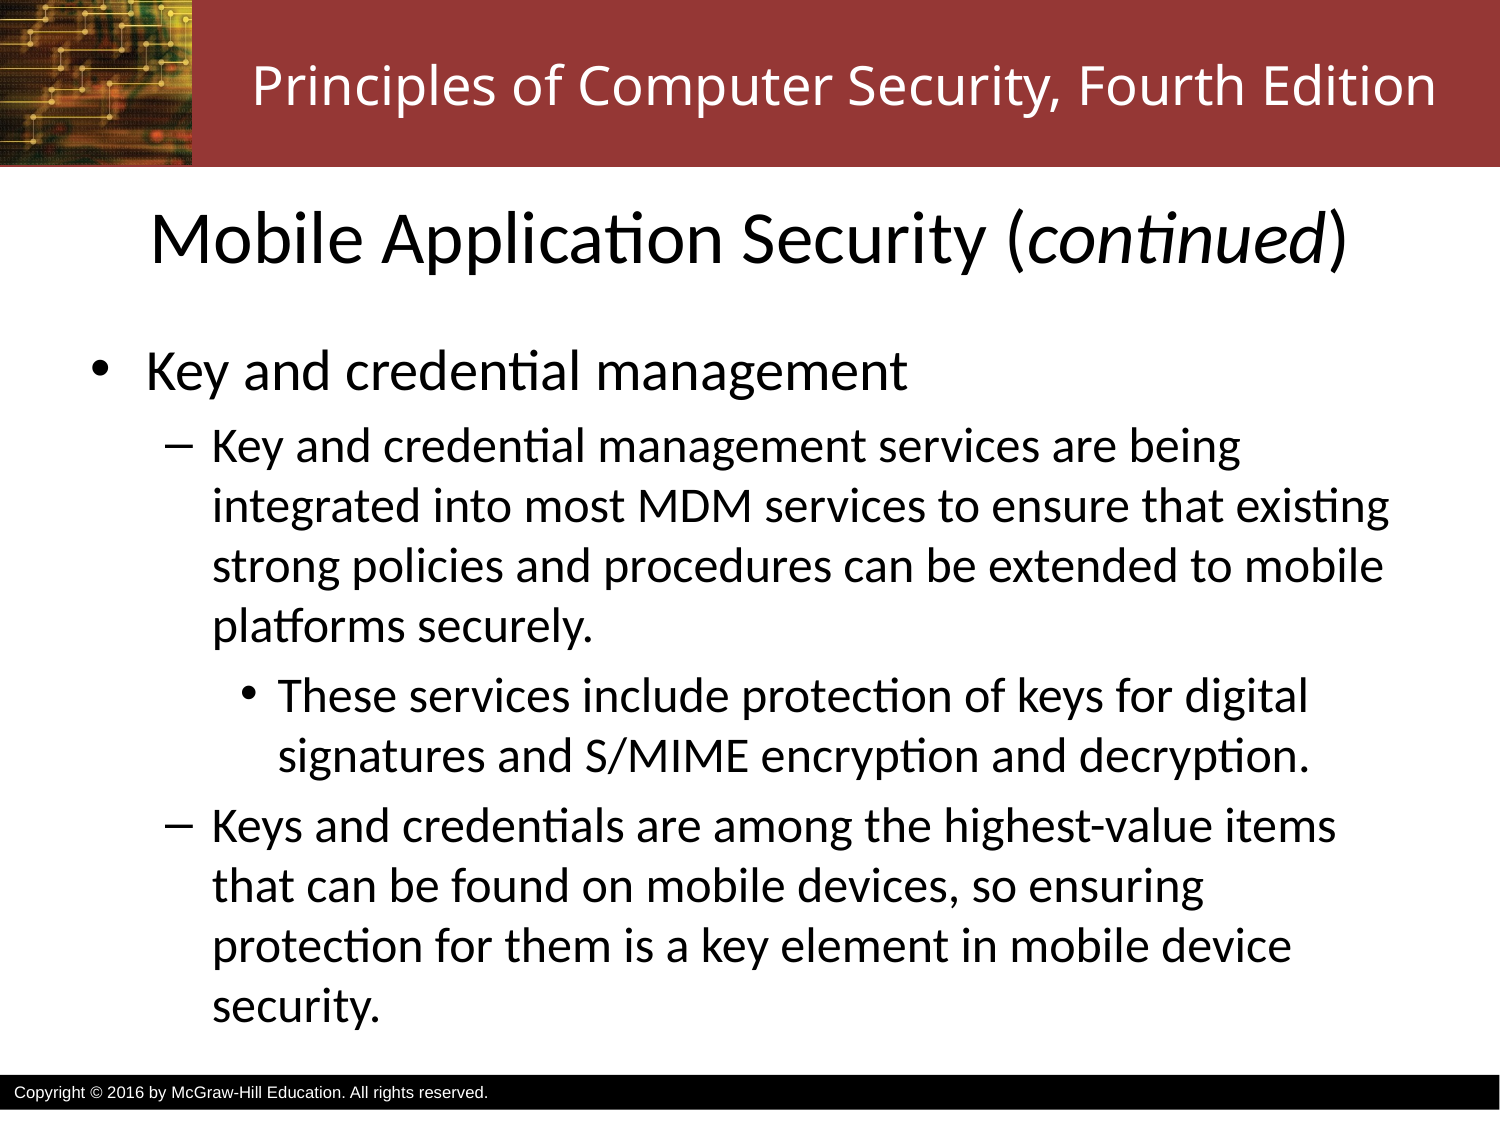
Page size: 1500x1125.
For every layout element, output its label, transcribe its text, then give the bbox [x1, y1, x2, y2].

list Key and credential management Key and credential management services are being integrated into most MDM services to ensure that existing strong policies and procedures can be extended to mobile platforms securely. These services include protection of keys for digital signatures and S/MIME encryption and decryption. Keys and credentials are among the highest-value items that can be found on mobile devices, so ensuring protection for them is a key element in mobile device security. [75, 324, 1425, 1005]
picture [0, 0, 192, 165]
title Mobile Application Security (continued) [75, 181, 1425, 324]
